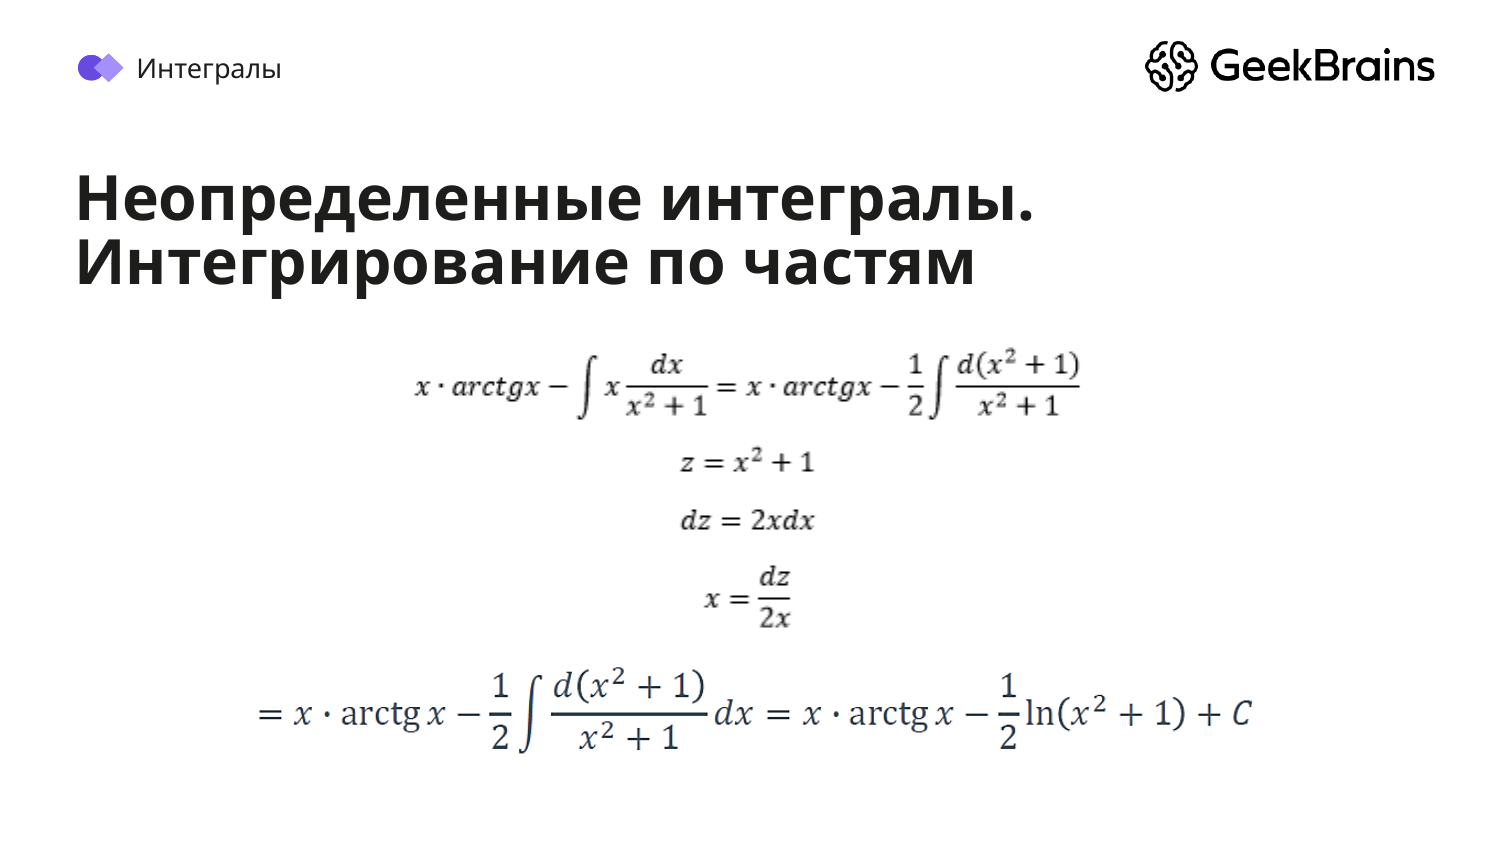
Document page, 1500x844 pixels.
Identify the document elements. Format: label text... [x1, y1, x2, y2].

text_box [93, 53, 124, 82]
title Неопределенные интегралы. Интегрирование по частям [74, 168, 1241, 243]
text_box [78, 54, 102, 81]
picture [1145, 39, 1435, 93]
picture [225, 312, 1275, 781]
title Интегралы [134, 39, 812, 83]
